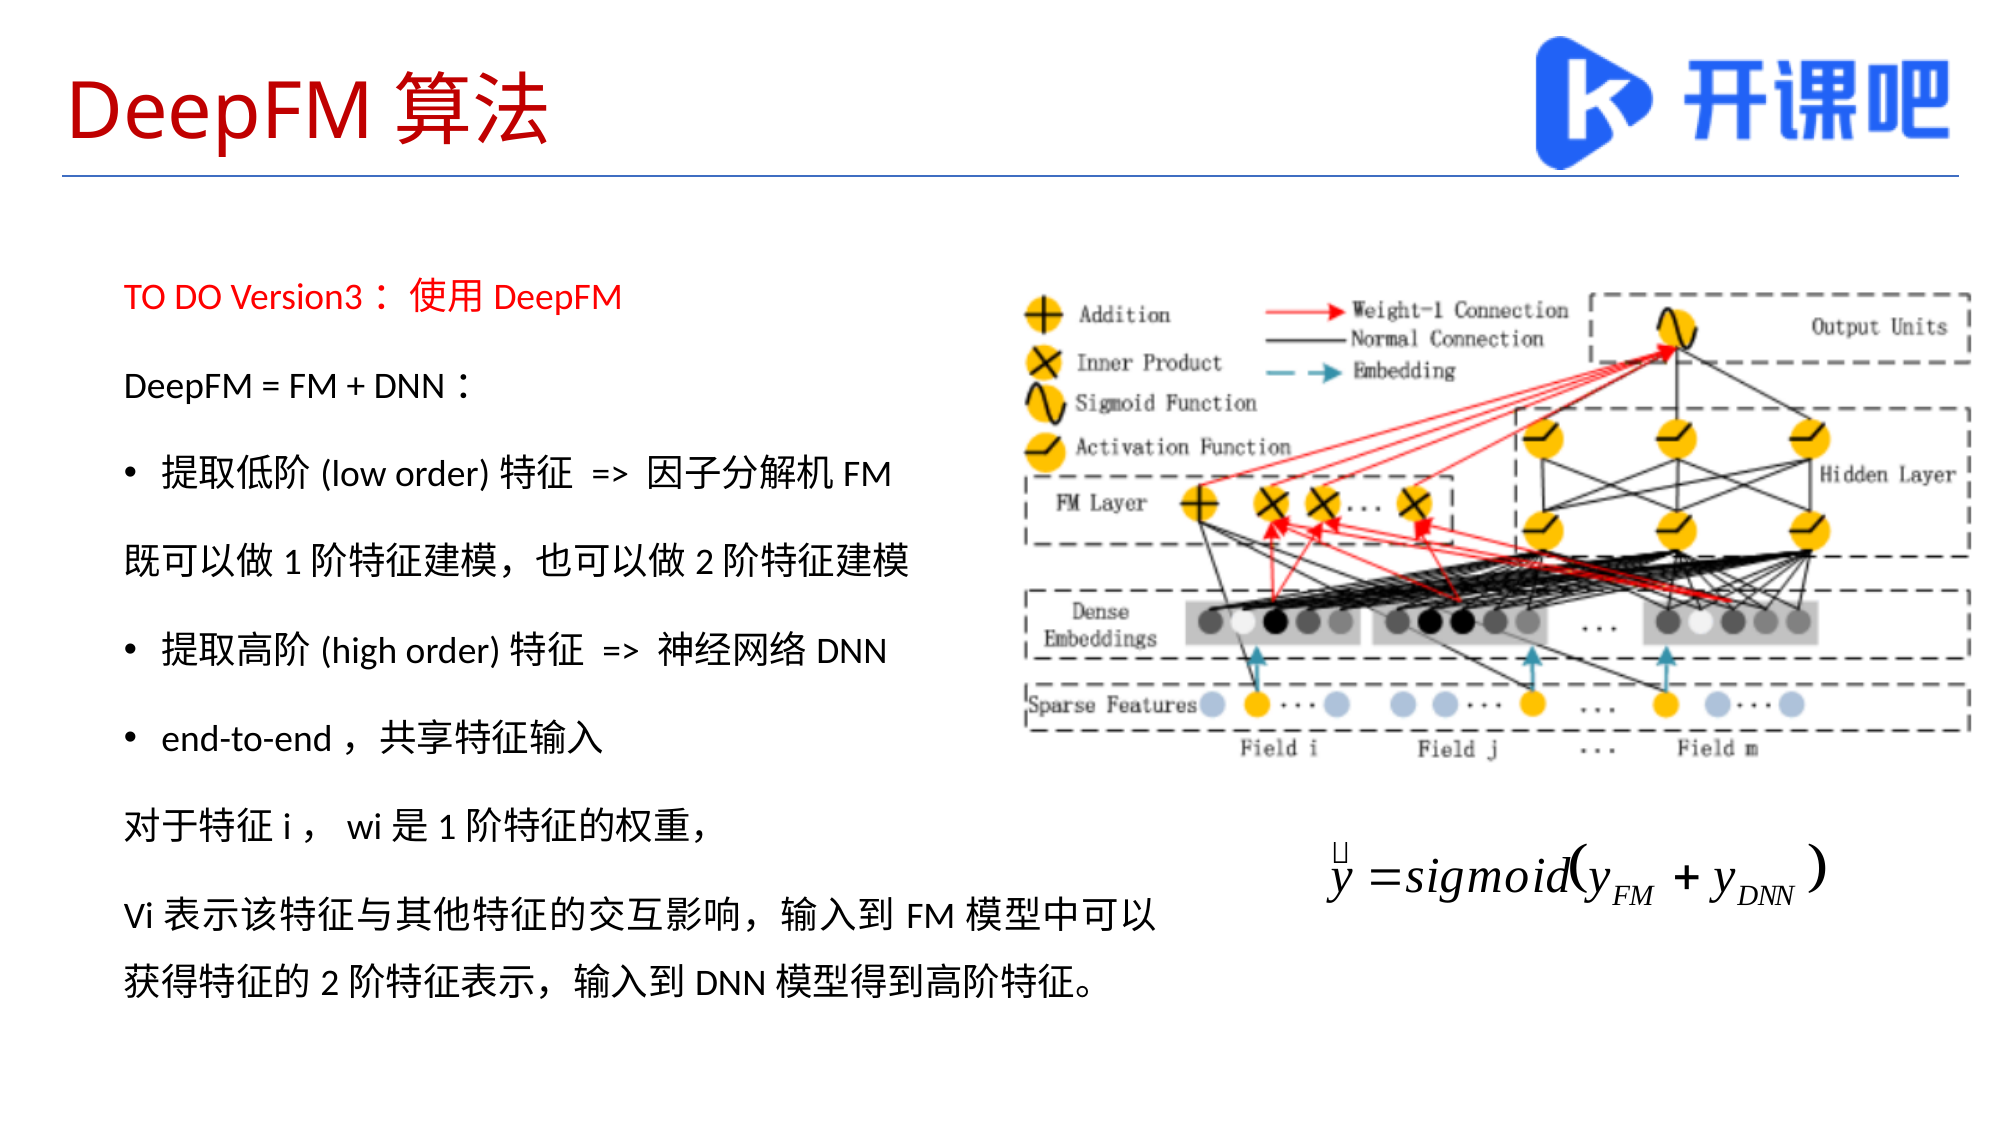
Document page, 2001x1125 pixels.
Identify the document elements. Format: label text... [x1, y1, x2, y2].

picture [992, 288, 1976, 769]
picture [1534, 36, 1952, 170]
title DeepFM算法 [57, 59, 1728, 167]
text_box TO DO Version3：使用DeepFM DeepFM = FM + DNN： 提取低阶(low order)特征 => 因子分解机FM 既可以做1阶特征建模，也可以做2阶特征建模 提取高阶(high order)特征 => 神经网络DNN end-to-end，共享特征输入 对于特征i，wi是1阶特征的权重， Vi表示该特征与其他特征的交互影响，输入到FM模型中可以获得特征的2阶特征表示，输入到DNN模型得到高阶特征。 [116, 242, 1165, 933]
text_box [1318, 841, 1828, 918]
